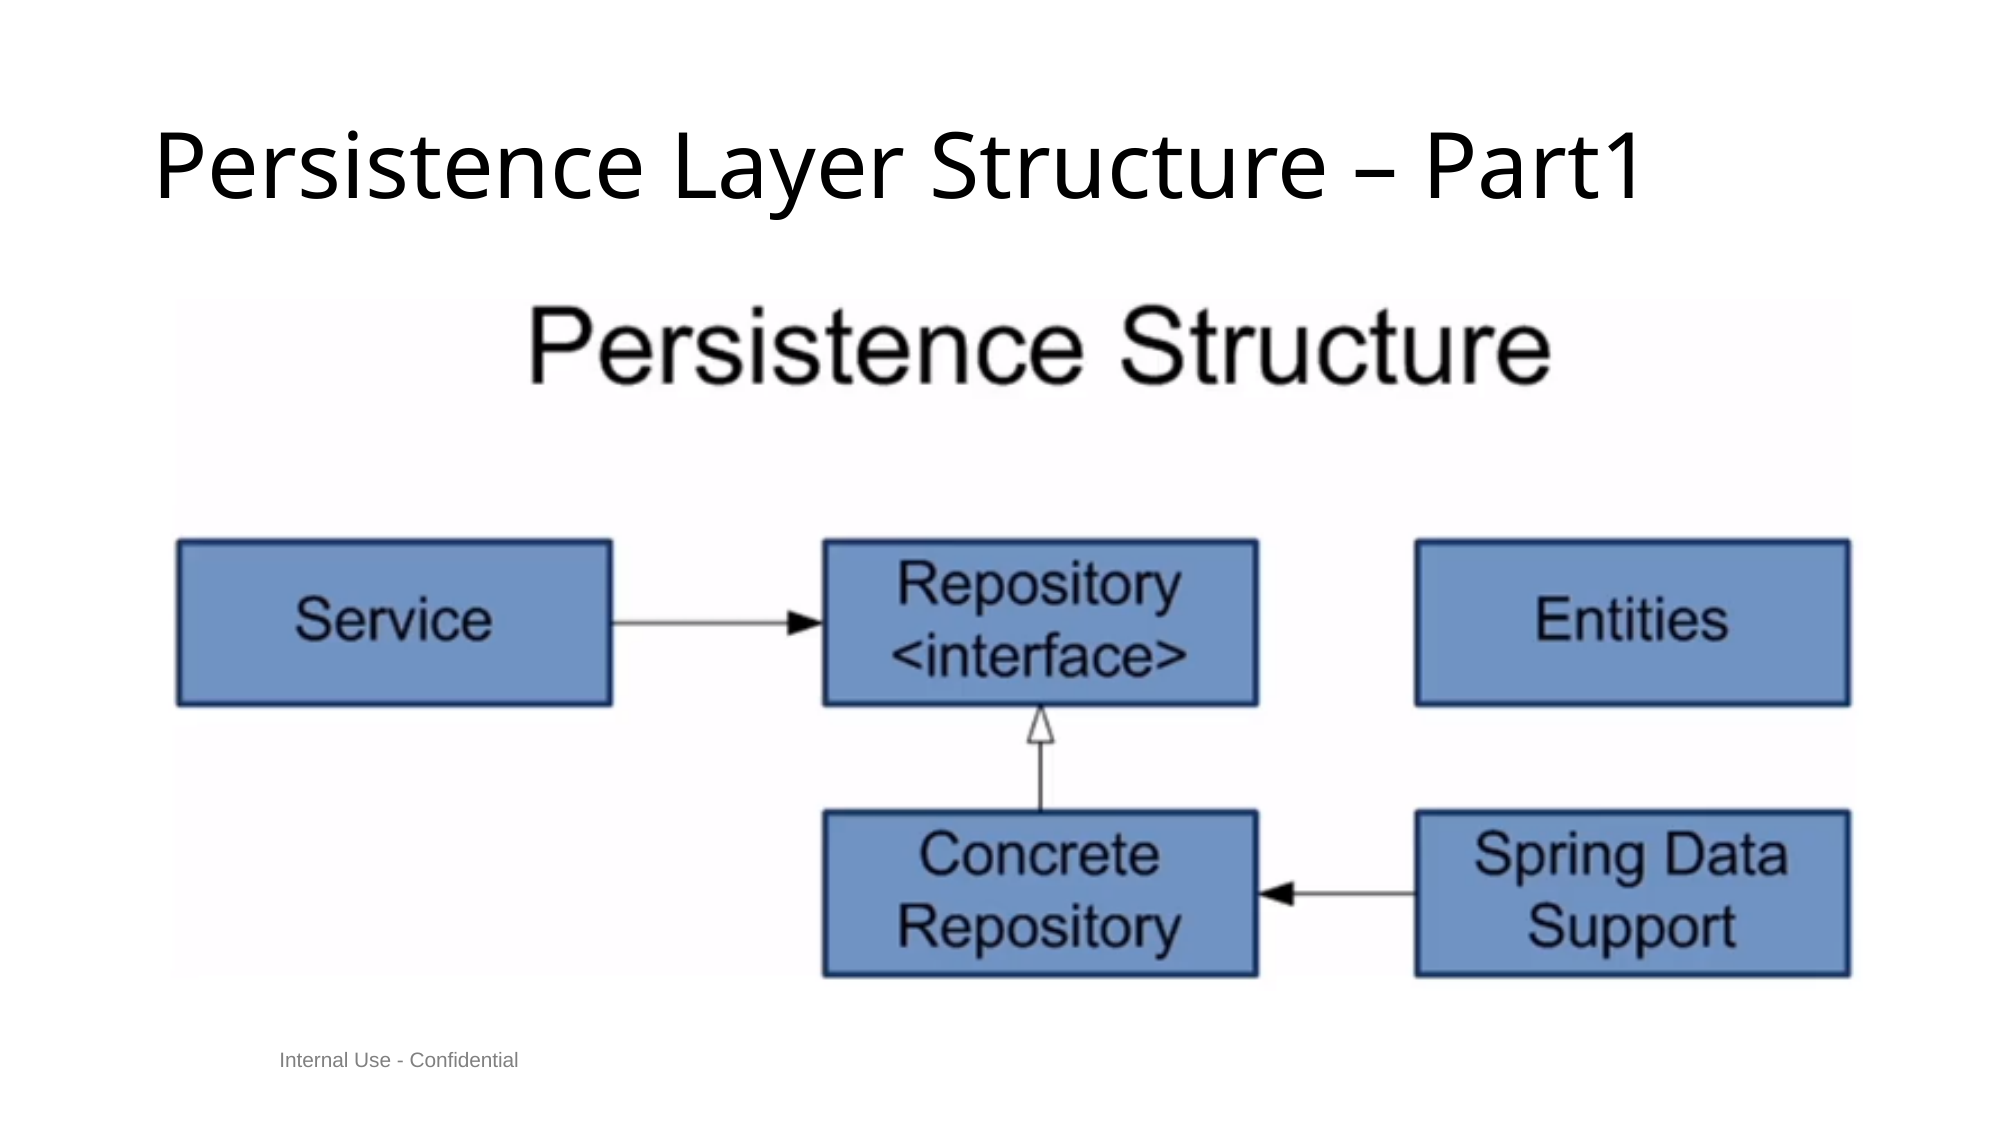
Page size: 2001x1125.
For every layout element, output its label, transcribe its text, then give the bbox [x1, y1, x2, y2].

title Persistence Layer Structure – Part1 [137, 59, 1863, 278]
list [163, 299, 1863, 991]
